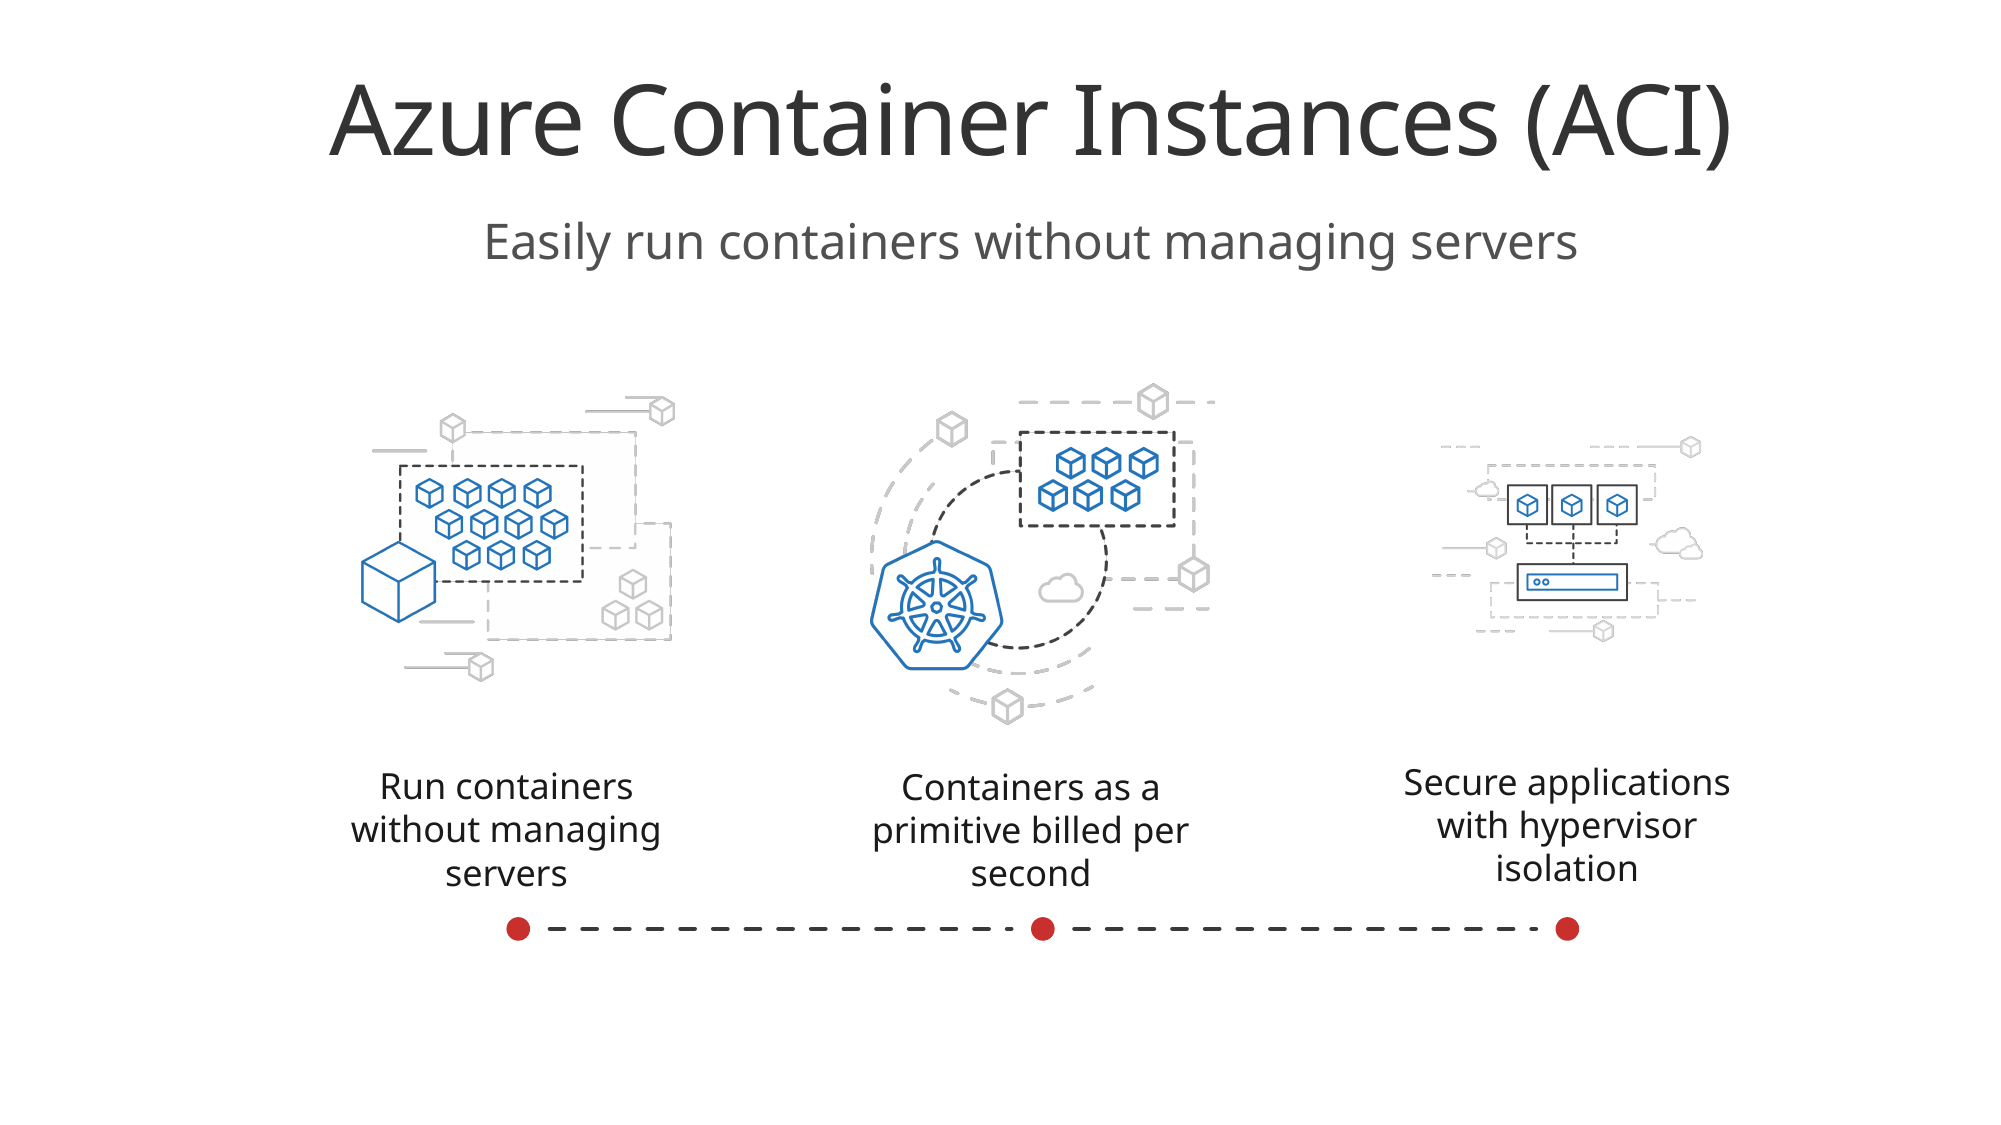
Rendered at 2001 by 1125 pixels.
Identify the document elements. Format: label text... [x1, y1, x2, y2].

text_box Easily run containers without managing servers [366, 187, 1697, 293]
text_box Run containers without managing servers [307, 740, 707, 917]
picture [1432, 435, 1703, 643]
text_box [1554, 916, 1581, 942]
text_box [1030, 918, 1056, 942]
text_box [505, 917, 531, 942]
title Azure Container Instances (ACI) [329, 71, 1733, 190]
text_box Containers as a primitive billed per second [800, 740, 1262, 918]
picture [361, 396, 675, 682]
picture [870, 383, 1216, 725]
text_box Secure applications with hypervisor isolation [1344, 735, 1791, 913]
